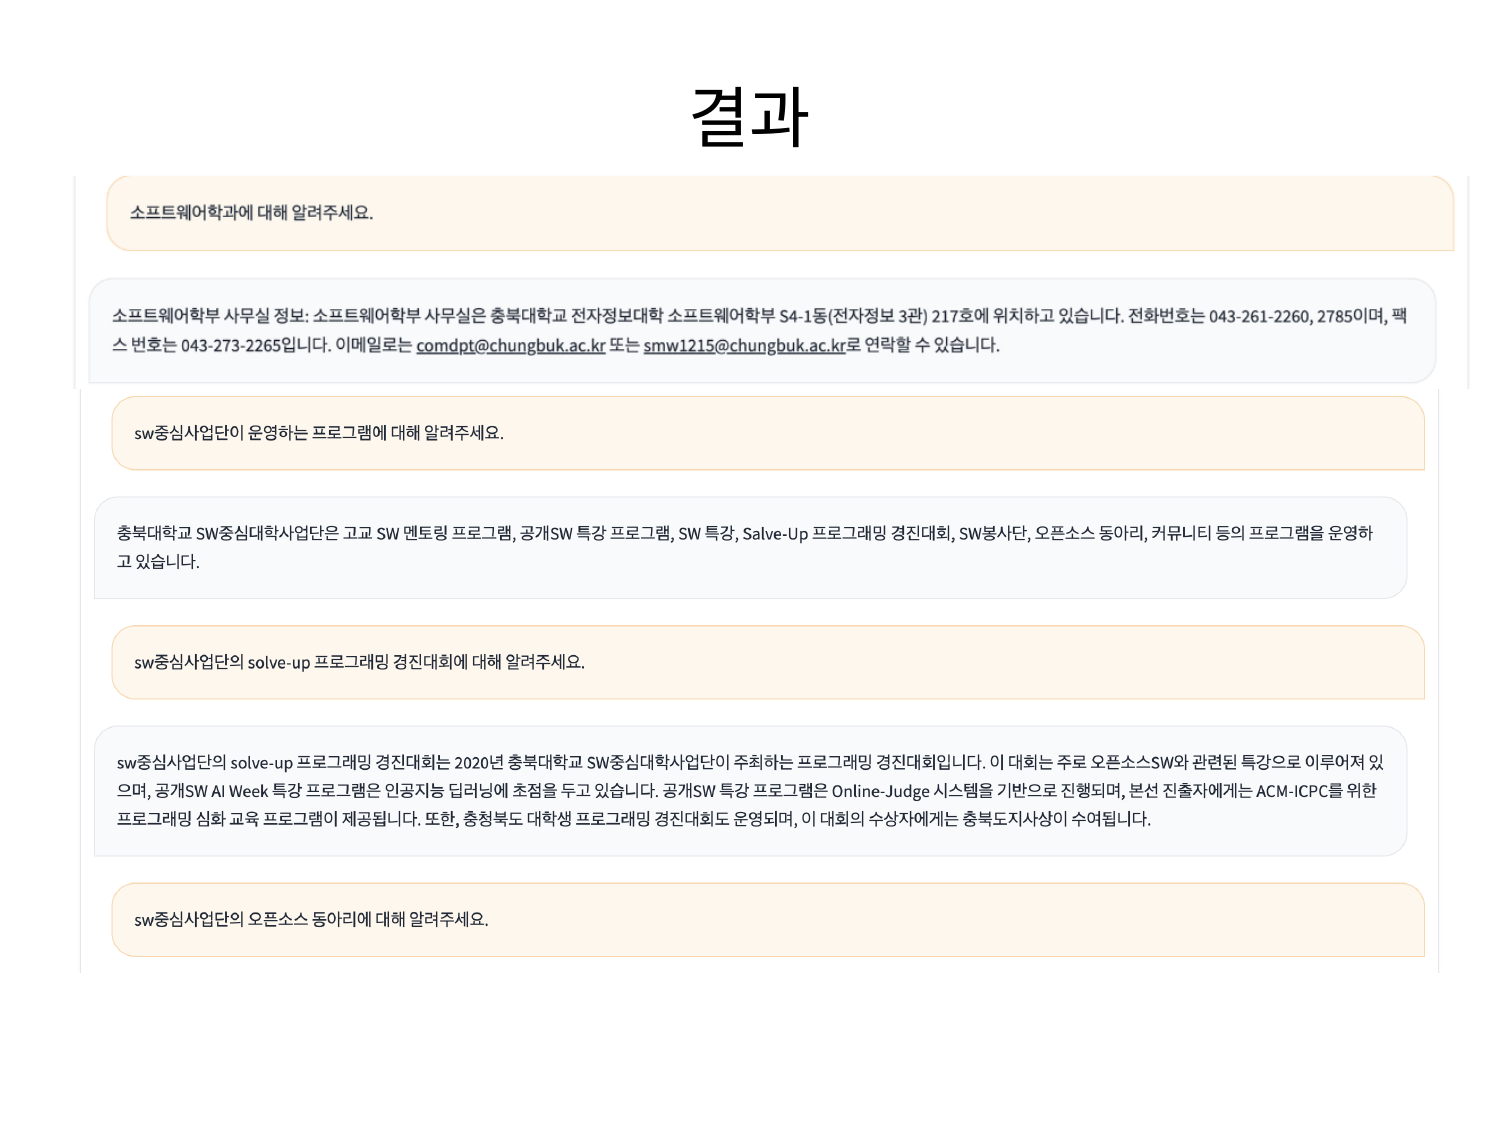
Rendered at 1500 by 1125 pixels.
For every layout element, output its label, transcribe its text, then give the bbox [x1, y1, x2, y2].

text_box 결과 [103, 53, 1397, 168]
picture [61, 168, 1473, 973]
